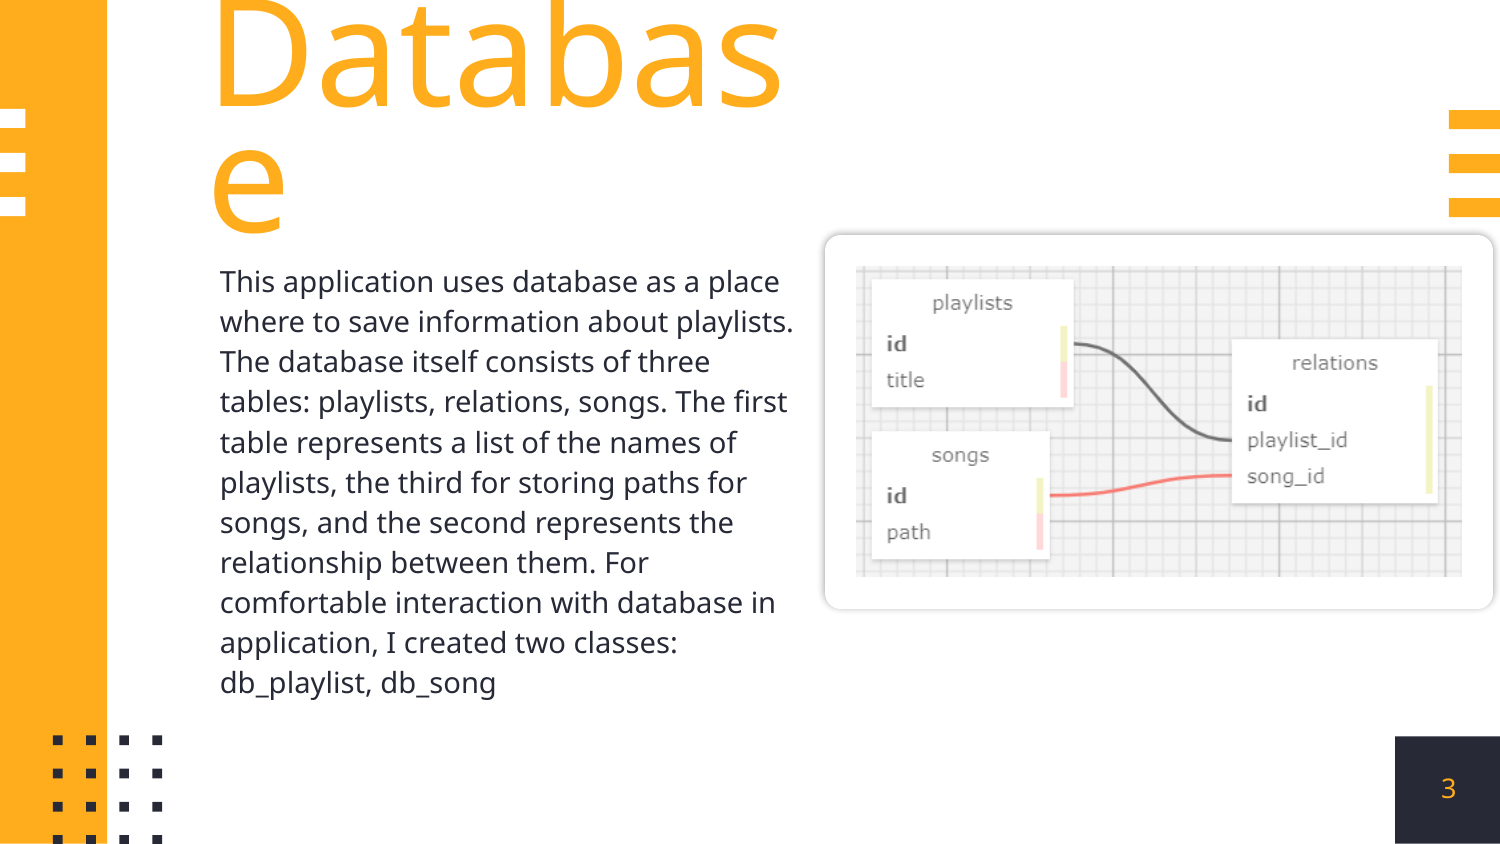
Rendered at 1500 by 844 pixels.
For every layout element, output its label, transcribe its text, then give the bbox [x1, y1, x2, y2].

subtitle This application uses database as a place where to save information about playlists. The database itself consists of three tables: playlists, relations, songs. The first table represents a list of the names of playlists, the third for storing paths for songs, and the second represents the relationship between them. For comfortable interaction with database in application, I created two classes: db_playlist, db_song [203, 258, 809, 724]
slide_number 3 [1395, 736, 1500, 844]
title Database [206, 67, 857, 259]
picture [855, 266, 1463, 578]
